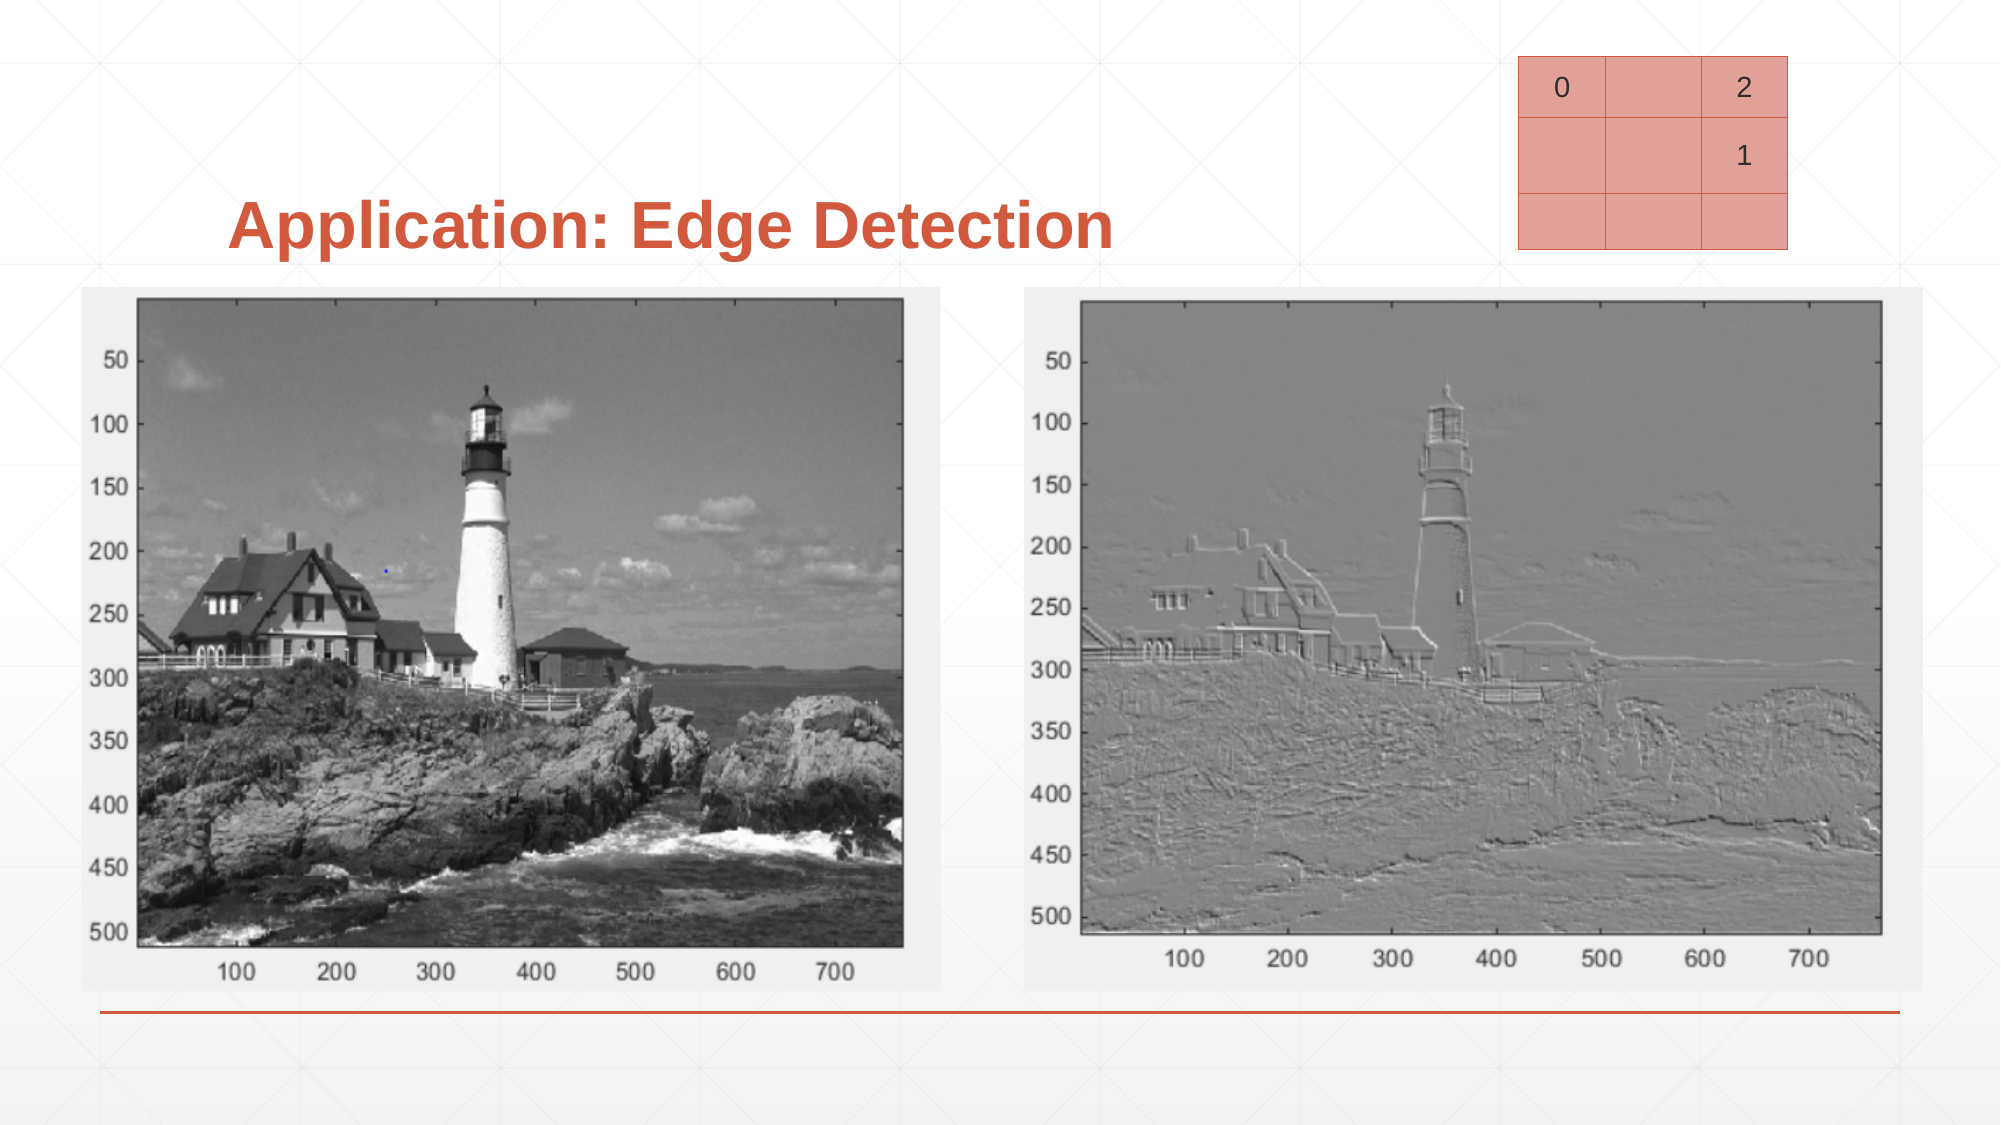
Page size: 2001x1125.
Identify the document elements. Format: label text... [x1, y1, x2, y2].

picture [1024, 287, 1923, 991]
title Application: Edge Detection [212, 82, 1788, 271]
picture [81, 287, 941, 991]
